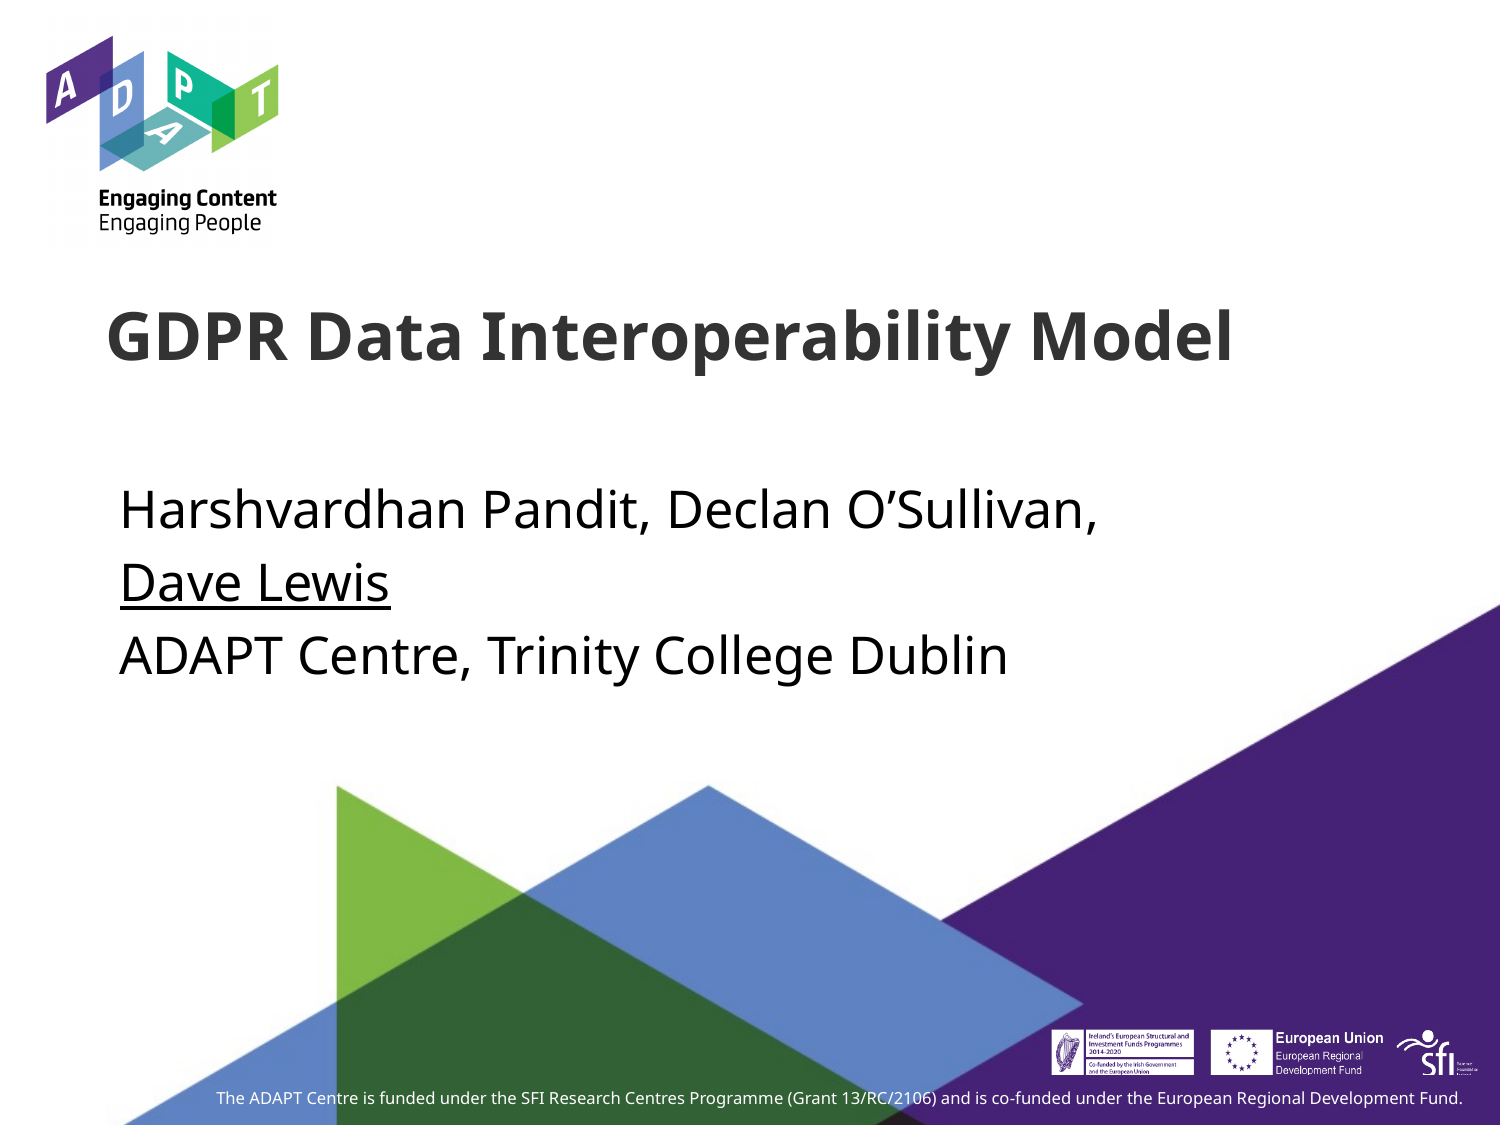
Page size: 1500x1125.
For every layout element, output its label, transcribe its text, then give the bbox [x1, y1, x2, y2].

text_box The ADAPT Centre is funded under the SFI Research Centres Programme (Grant 13/RC/2106) and is co-funded under the European Regional Development Fund. [205, 1077, 1500, 1125]
picture [0, 0, 1500, 1125]
title GDPR Data Interoperability Model [89, 286, 1468, 432]
subtitle Harshvardhan Pandit, Declan O’Sullivan, Dave Lewis ADAPT Centre, Trinity College Dublin [104, 469, 1155, 773]
